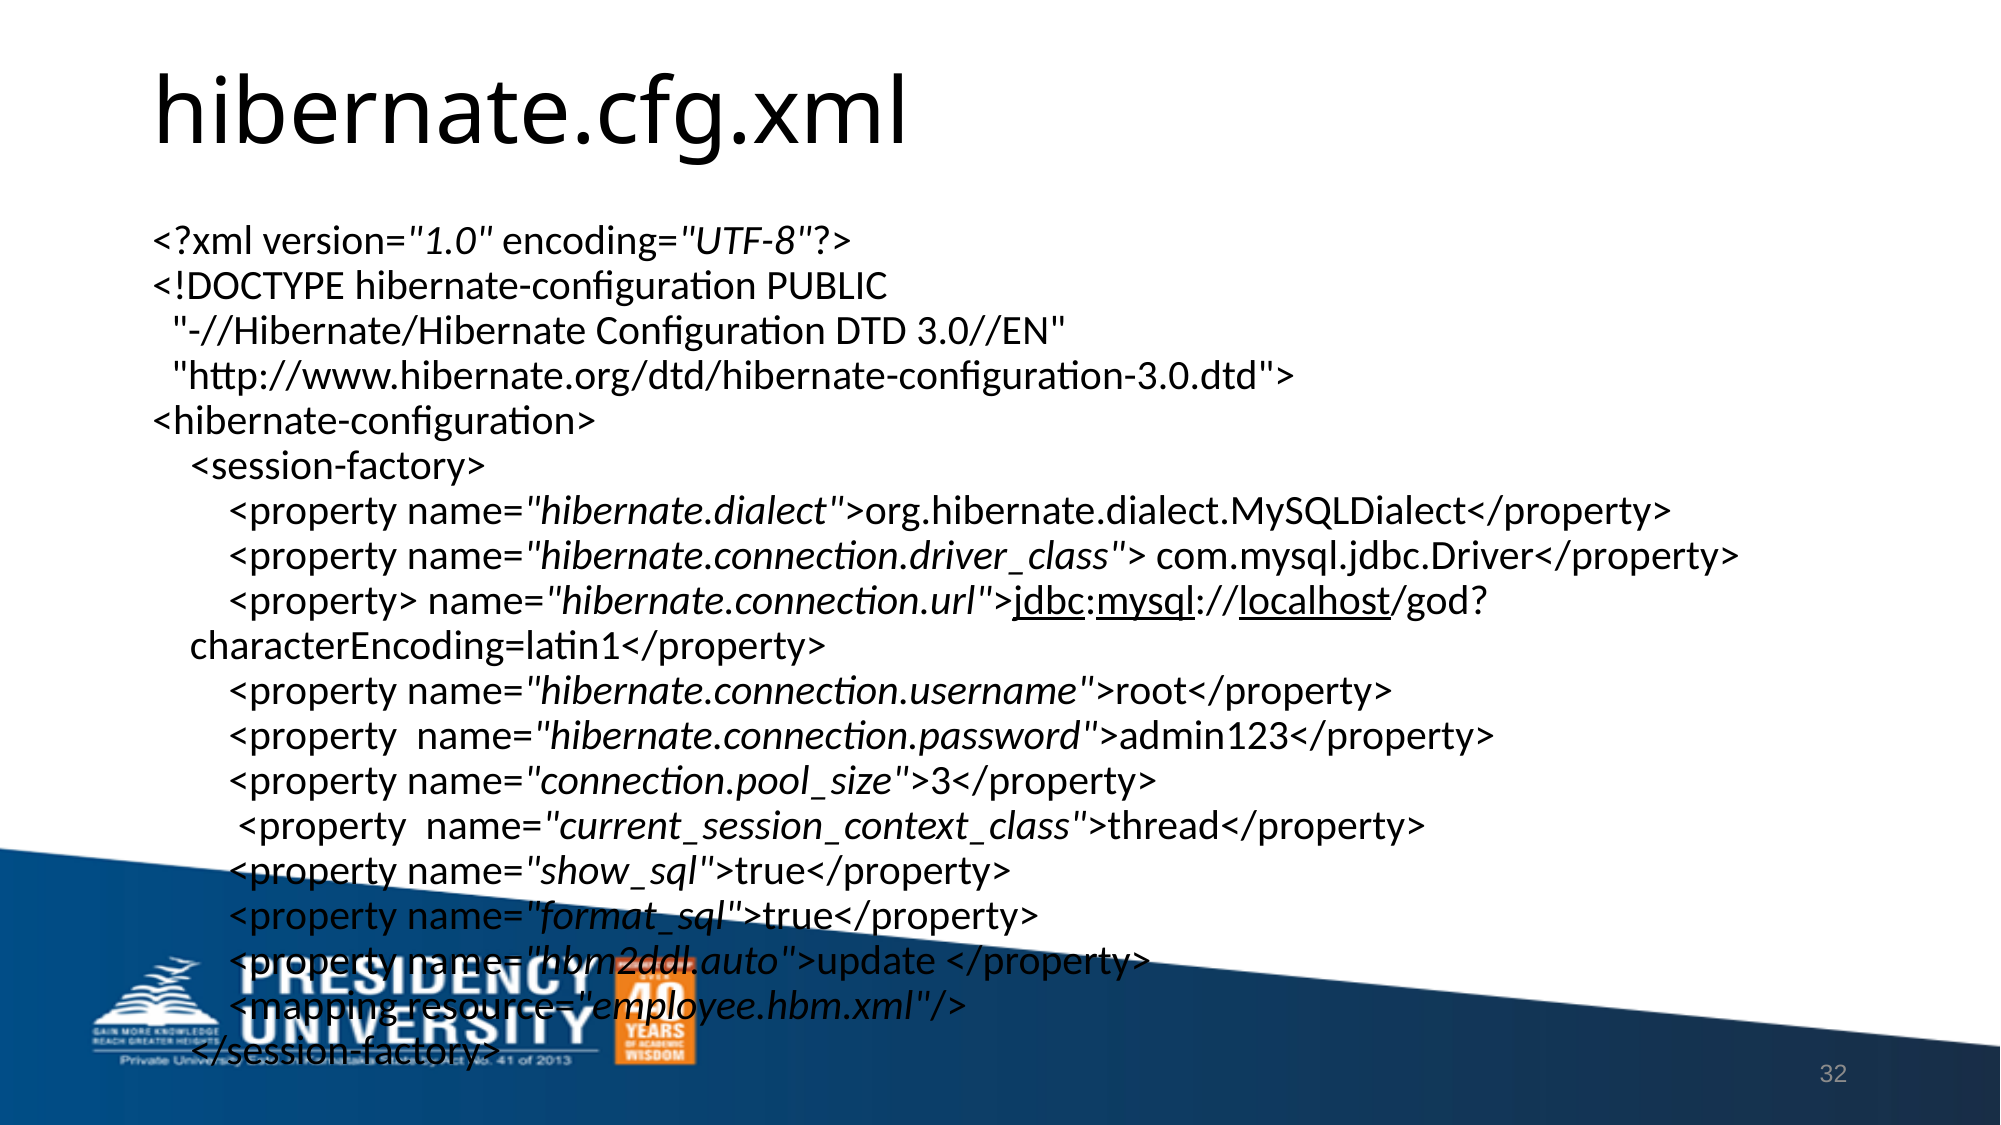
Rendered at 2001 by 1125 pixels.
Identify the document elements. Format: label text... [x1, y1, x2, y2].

list <?xml version="1.0" encoding="UTF-8"?> <!DOCTYPE hibernate-configuration PUBLIC "-//Hibernate/Hibernate Configuration DTD 3.0//EN" "http://www.hibernate.org/dtd/hibernate-configuration-3.0.dtd"> <hibernate-configuration> <session-factory> <property name="hibernate.dialect">org.hibernate.dialect.MySQLDialect</property> <property name="hibernate.connection.driver_class"> com.mysql.jdbc.Driver</property> <property> name="hibernate.connection.url">jdbc:mysql://localhost/god?characterEncoding=latin1</property> <property name="hibernate.connection.username">root</property> <property name="hibernate.connection.password">admin123</property> <property name="connection.pool_size">3</property> <property name="current_session_context_class">thread</property> <property name="show_sql">true</property> <property name="format_sql">true</property> <property name="hbm2ddl.auto">update </property> <mapping resource="employee.hbm.xml"/> </session-factory> </hibernate-configuration> [137, 210, 1863, 1014]
slide_number 32 [1412, 1042, 1863, 1103]
title hibernate.cfg.xml [137, 59, 1863, 210]
picture [0, 845, 2000, 1125]
